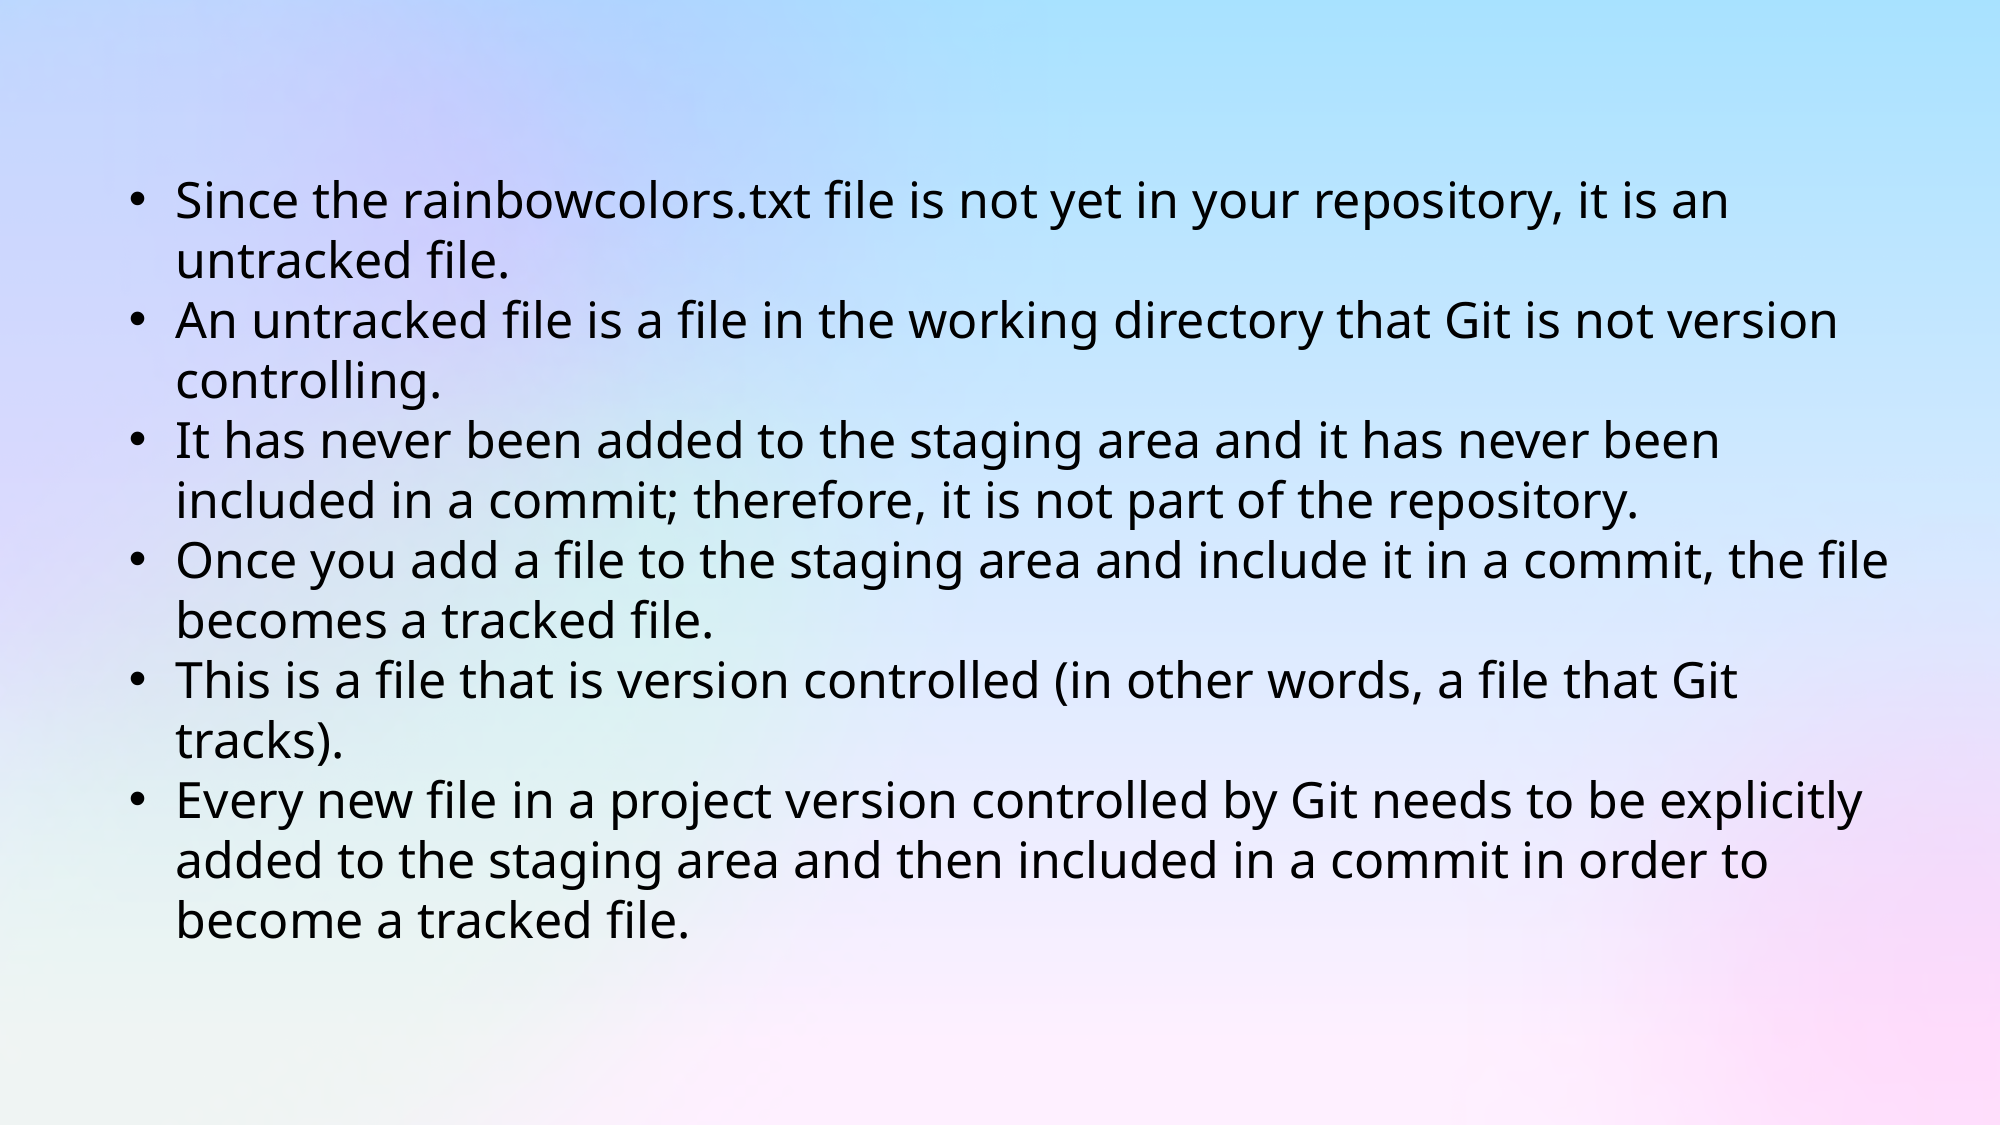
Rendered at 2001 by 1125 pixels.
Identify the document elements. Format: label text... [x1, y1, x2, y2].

text_box Since the rainbowcolors.txt file is not yet in your repository, it is an untracked file. An untracked file is a file in the working directory that Git is not version controlling. It has never been added to the staging area and it has never been included in a commit; therefore, it is not part of the repository. Once you add a file to the staging area and include it in a commit, the file becomes a tracked file. This is a file that is version controlled (in other words, a file that Git tracks). Every new file in a project version controlled by Git needs to be explicitly added to the staging area and then included in a commit in order to become a tracked file. [114, 161, 1910, 956]
picture [0, 0, 2000, 1125]
